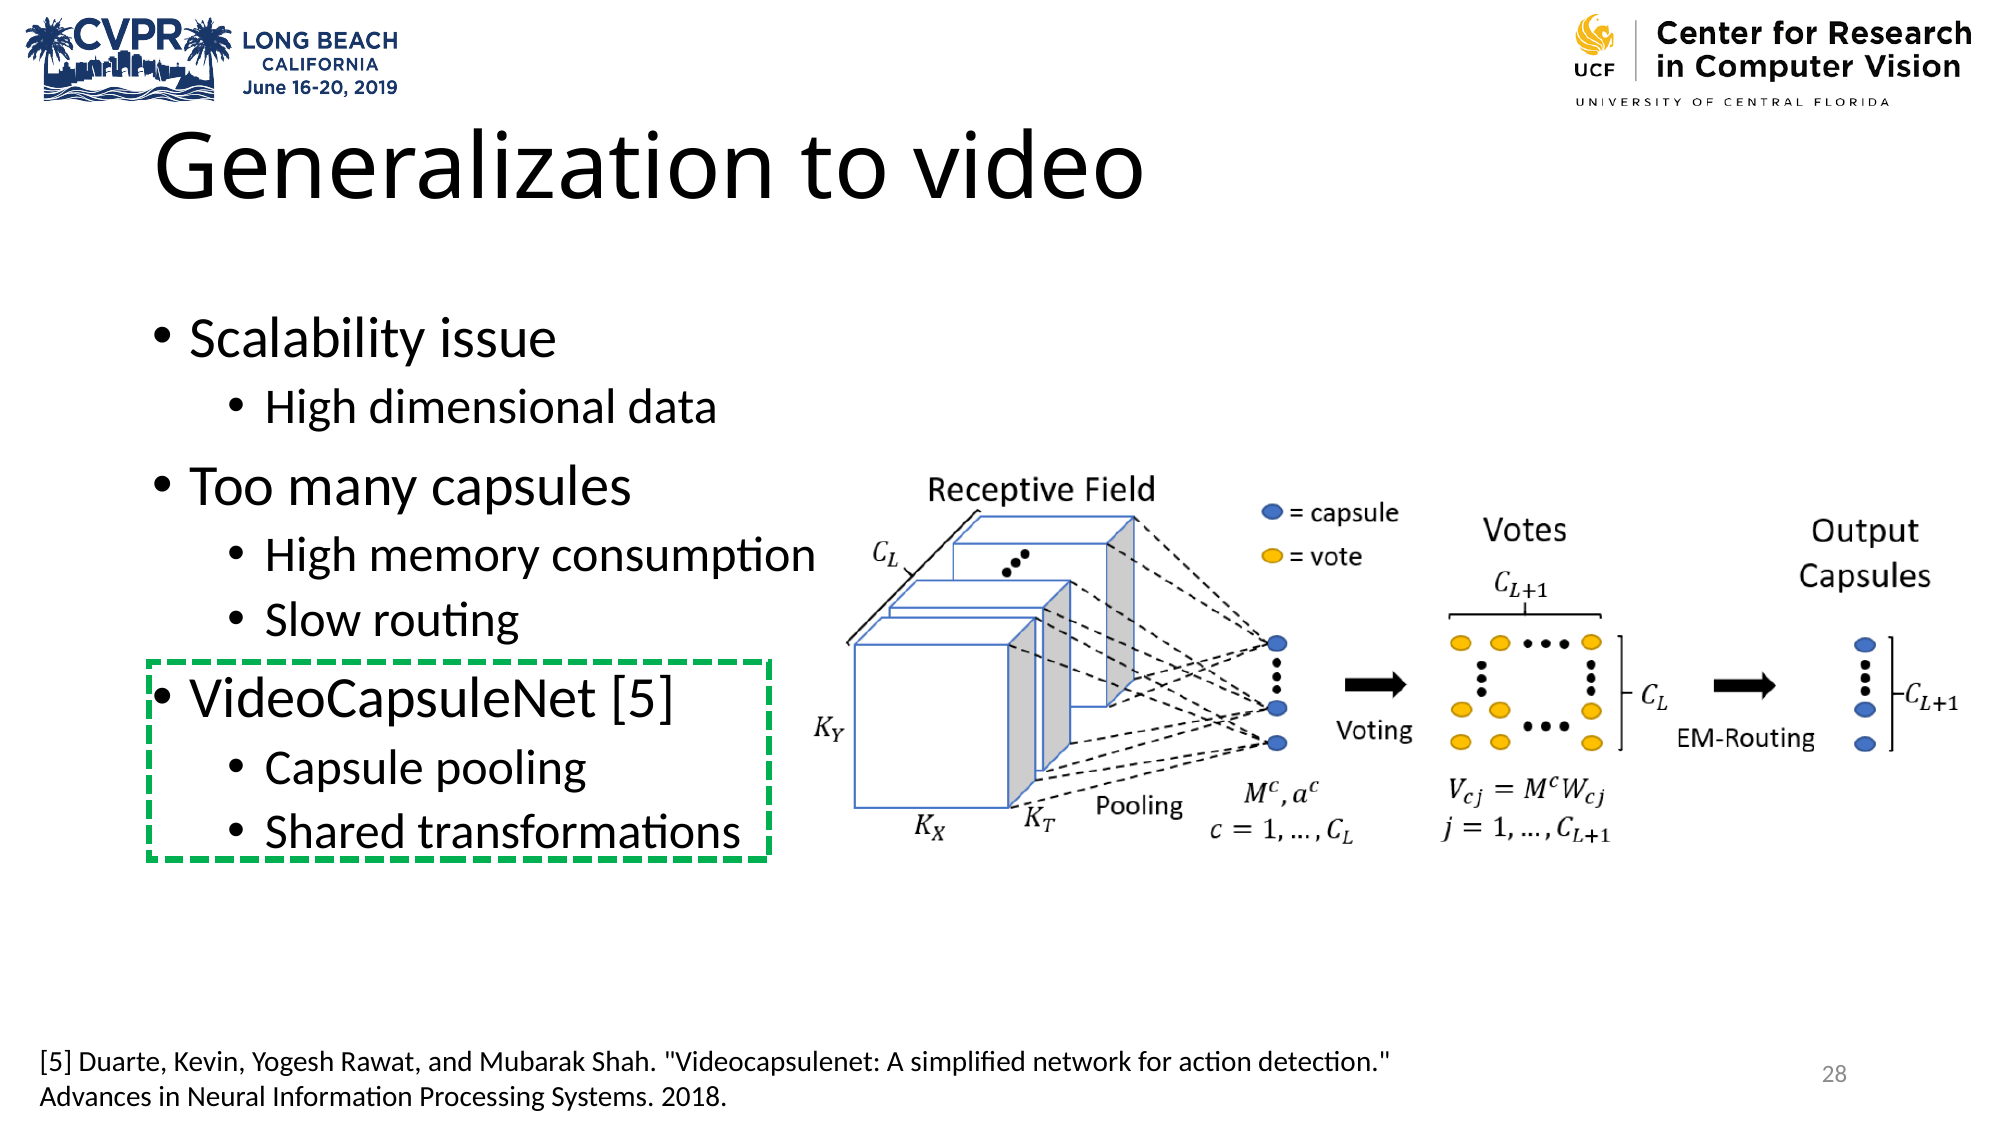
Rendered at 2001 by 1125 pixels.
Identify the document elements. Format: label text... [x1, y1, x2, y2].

title Generalization to video [137, 59, 1863, 278]
text_box [148, 661, 770, 861]
picture [810, 452, 1975, 860]
list Scalability issue High dimensional data Too many capsules High memory consumption Slow routing VideoCapsuleNet [5] Capsule pooling Shared transformations [137, 299, 1863, 1014]
slide_number 28 [1412, 1042, 1863, 1103]
picture [25, 17, 397, 102]
picture [1575, 14, 1974, 106]
text_box [5] Duarte, Kevin, Yogesh Rawat, and Mubarak Shah. "Videocapsulenet: A simplified network for action detection." Advances in Neural Information Processing Systems. 2018. [24, 1035, 1436, 1120]
